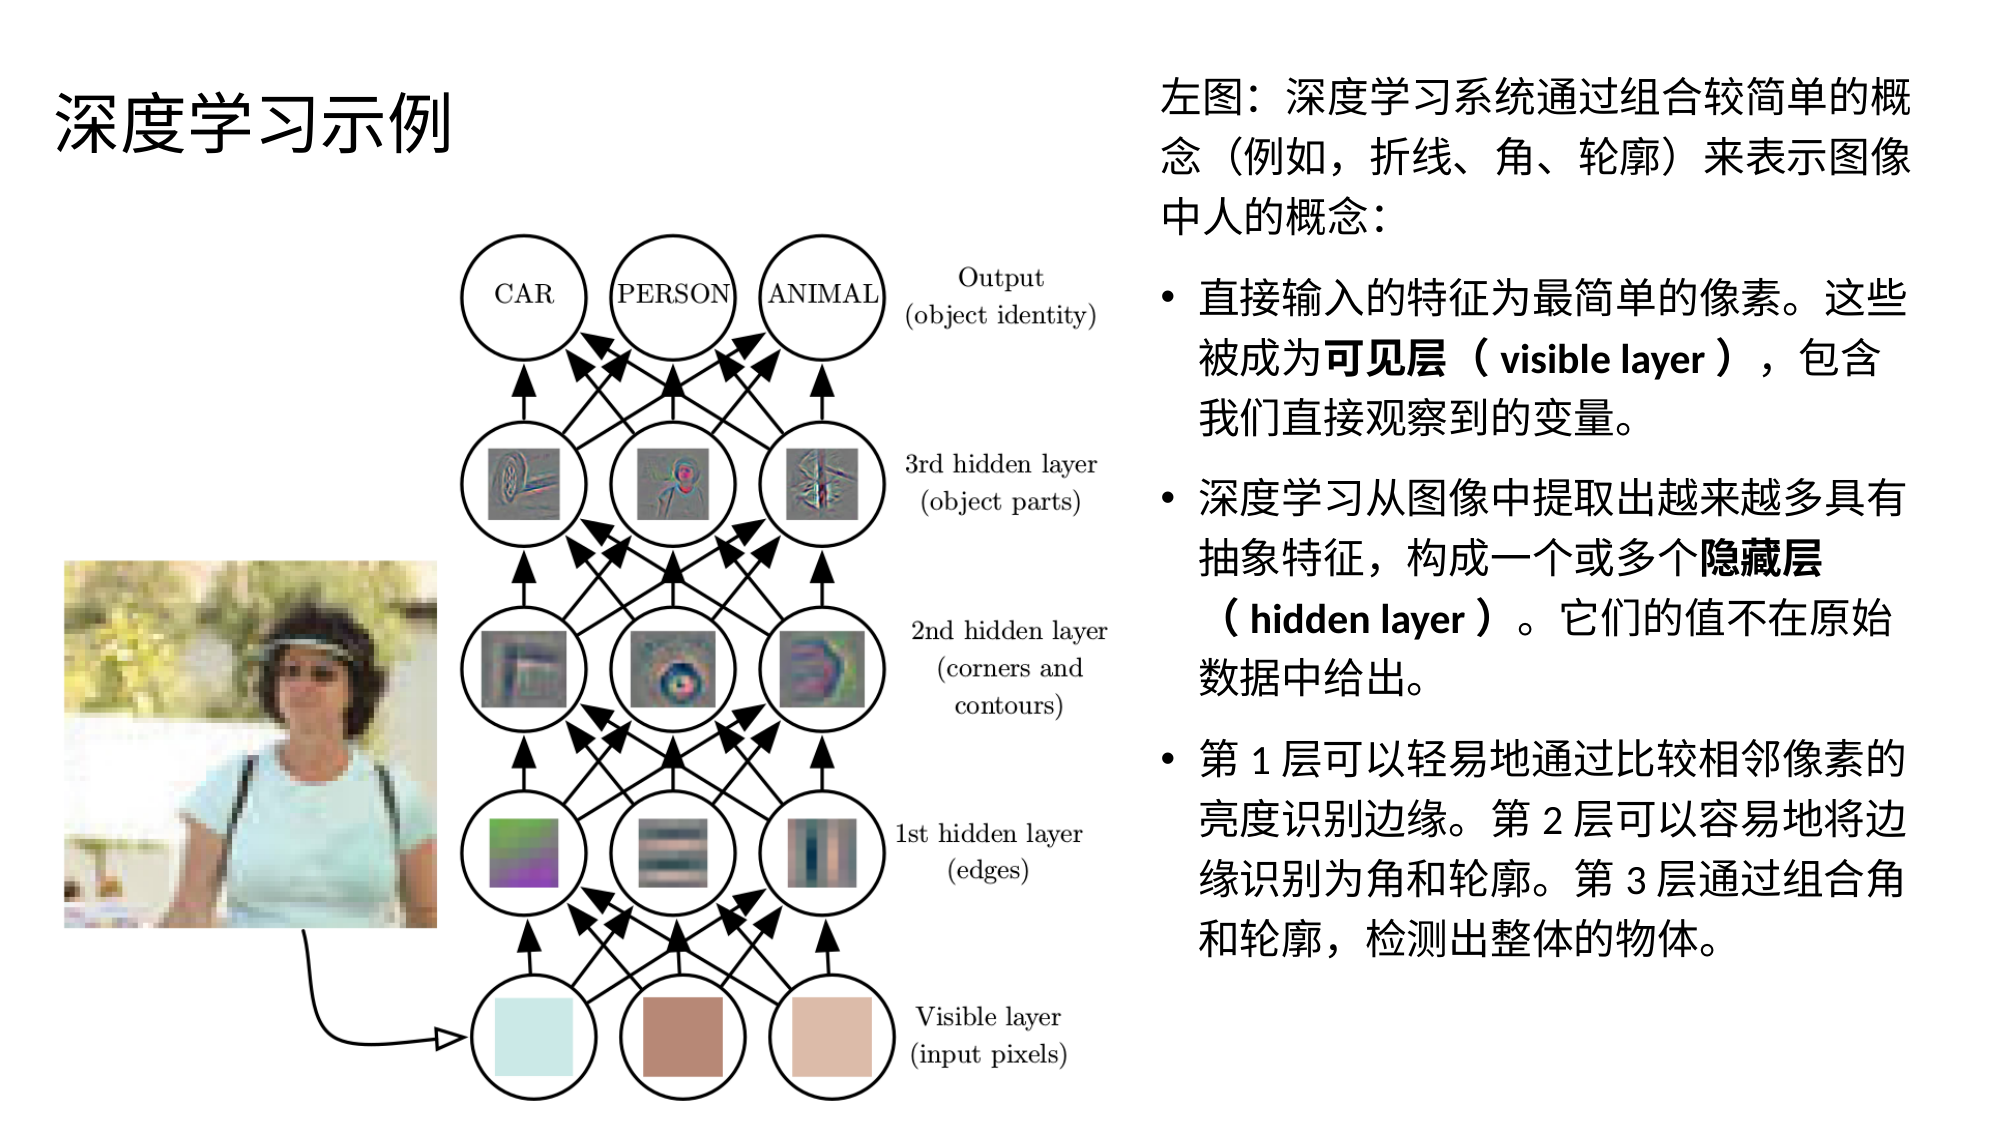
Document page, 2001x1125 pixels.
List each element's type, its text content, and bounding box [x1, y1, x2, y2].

title 深度学习示例 [38, 18, 1764, 237]
picture [39, 224, 1114, 1105]
text_box 左图：深度学习系统通过组合较简单的概念（例如，折线、角、轮廓）来表示图像中人的概念： 直接输入的特征为最简单的像素。这些被成为可见层（visible layer），包含我们直接观察到的变量。 深度学习从图像中提取出越来越多具有抽象特征，构成一个或多个隐藏层（hidden layer）。它们的值不在原始数据中给出。 第1层可以轻易地通过比较相邻像素的亮度识别边缘。第2层可以容易地将边缘识别为角和轮廓。第3层通过组合角和轮廓，检测出整体的物体。 [1145, 53, 1929, 963]
